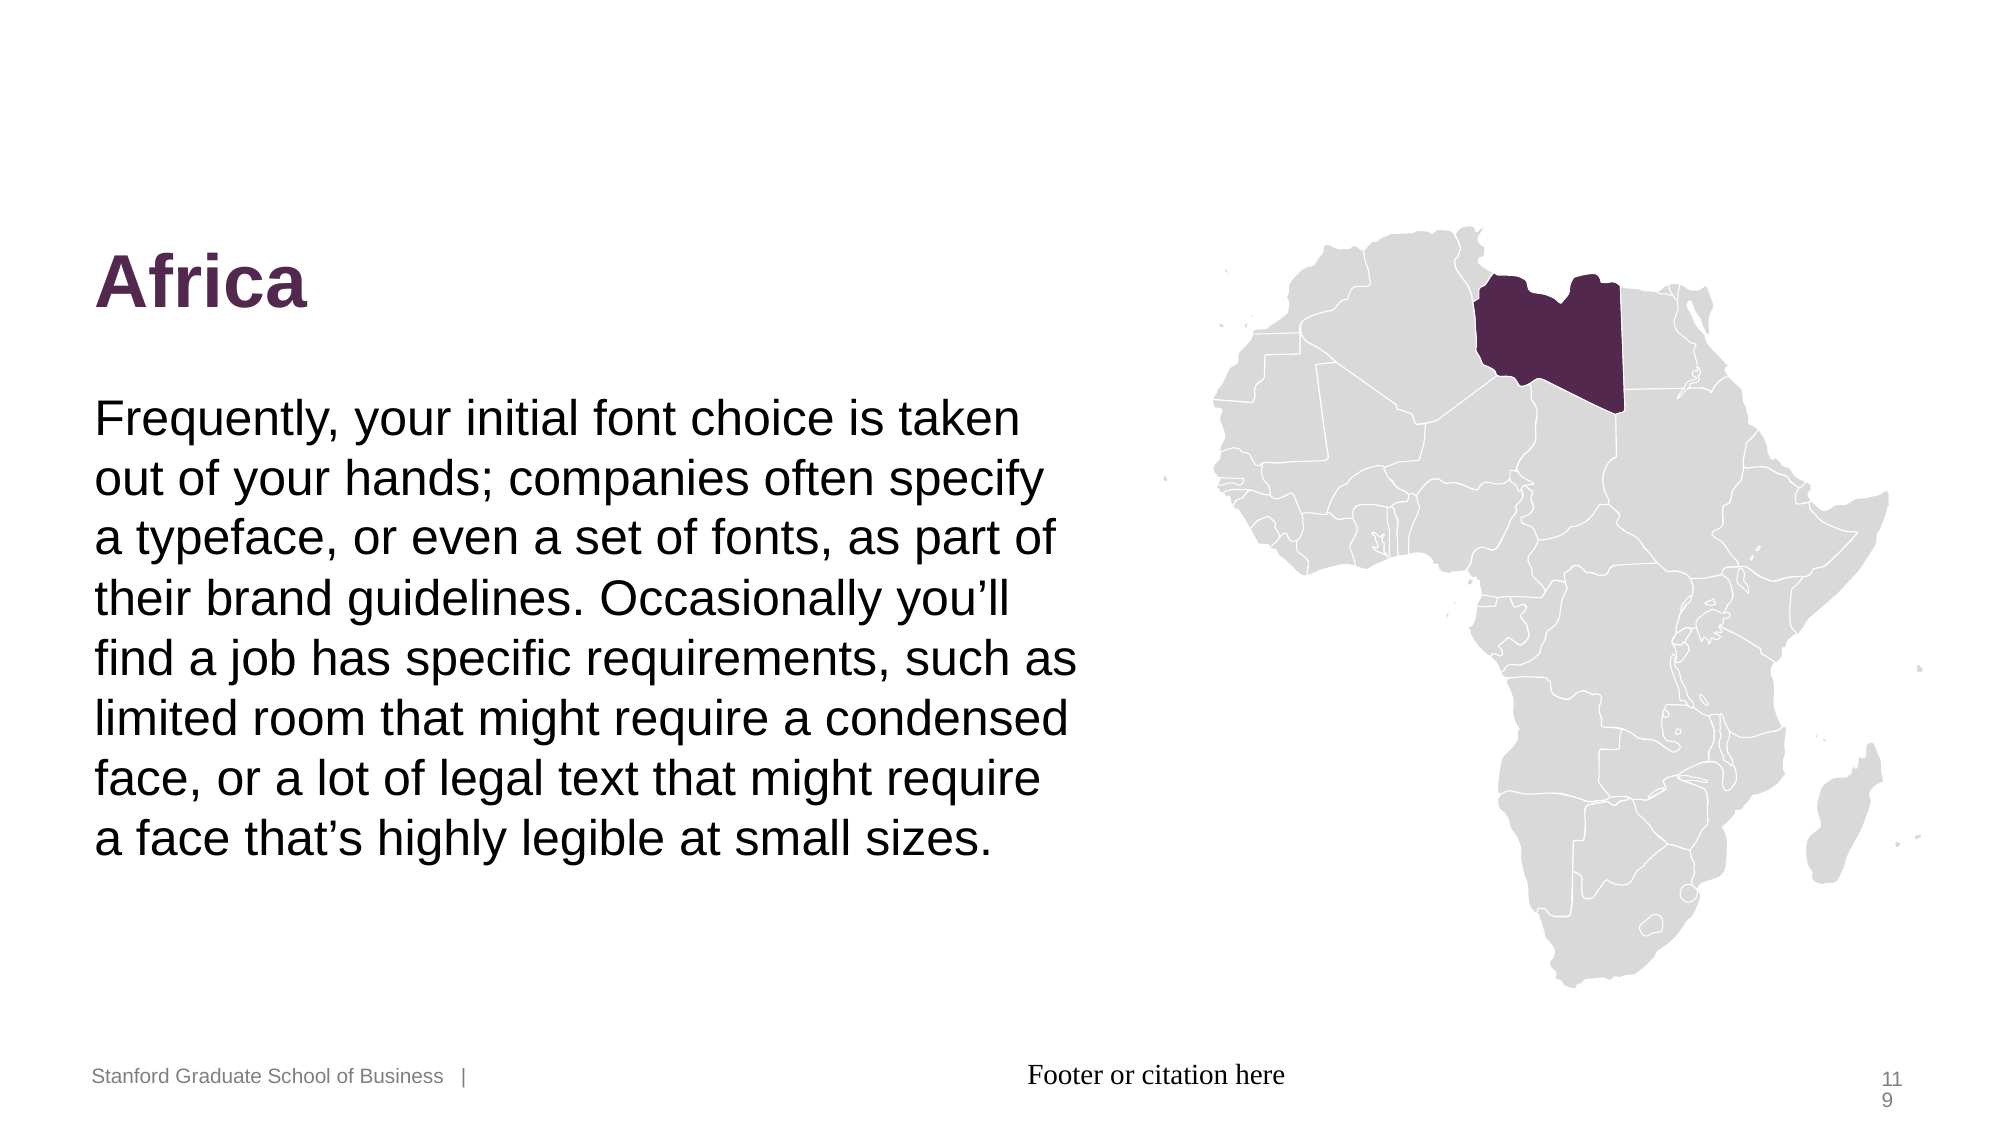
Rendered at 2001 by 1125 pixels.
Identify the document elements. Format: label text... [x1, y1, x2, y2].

footer Footer or citation here [468, 1054, 1844, 1098]
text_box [1162, 224, 1925, 990]
slide_number 119 [1866, 1054, 1925, 1098]
list Africa Frequently, your initial font choice is taken out of your hands; companies often specify a typeface, or even a set of fonts, as part of their brand guidelines. Occasionally you’ll find a job has specific requirements, such as limited room that might require a condensed face, or a lot of legal text that might require a face that’s highly legible at small sizes. [79, 75, 1097, 1023]
